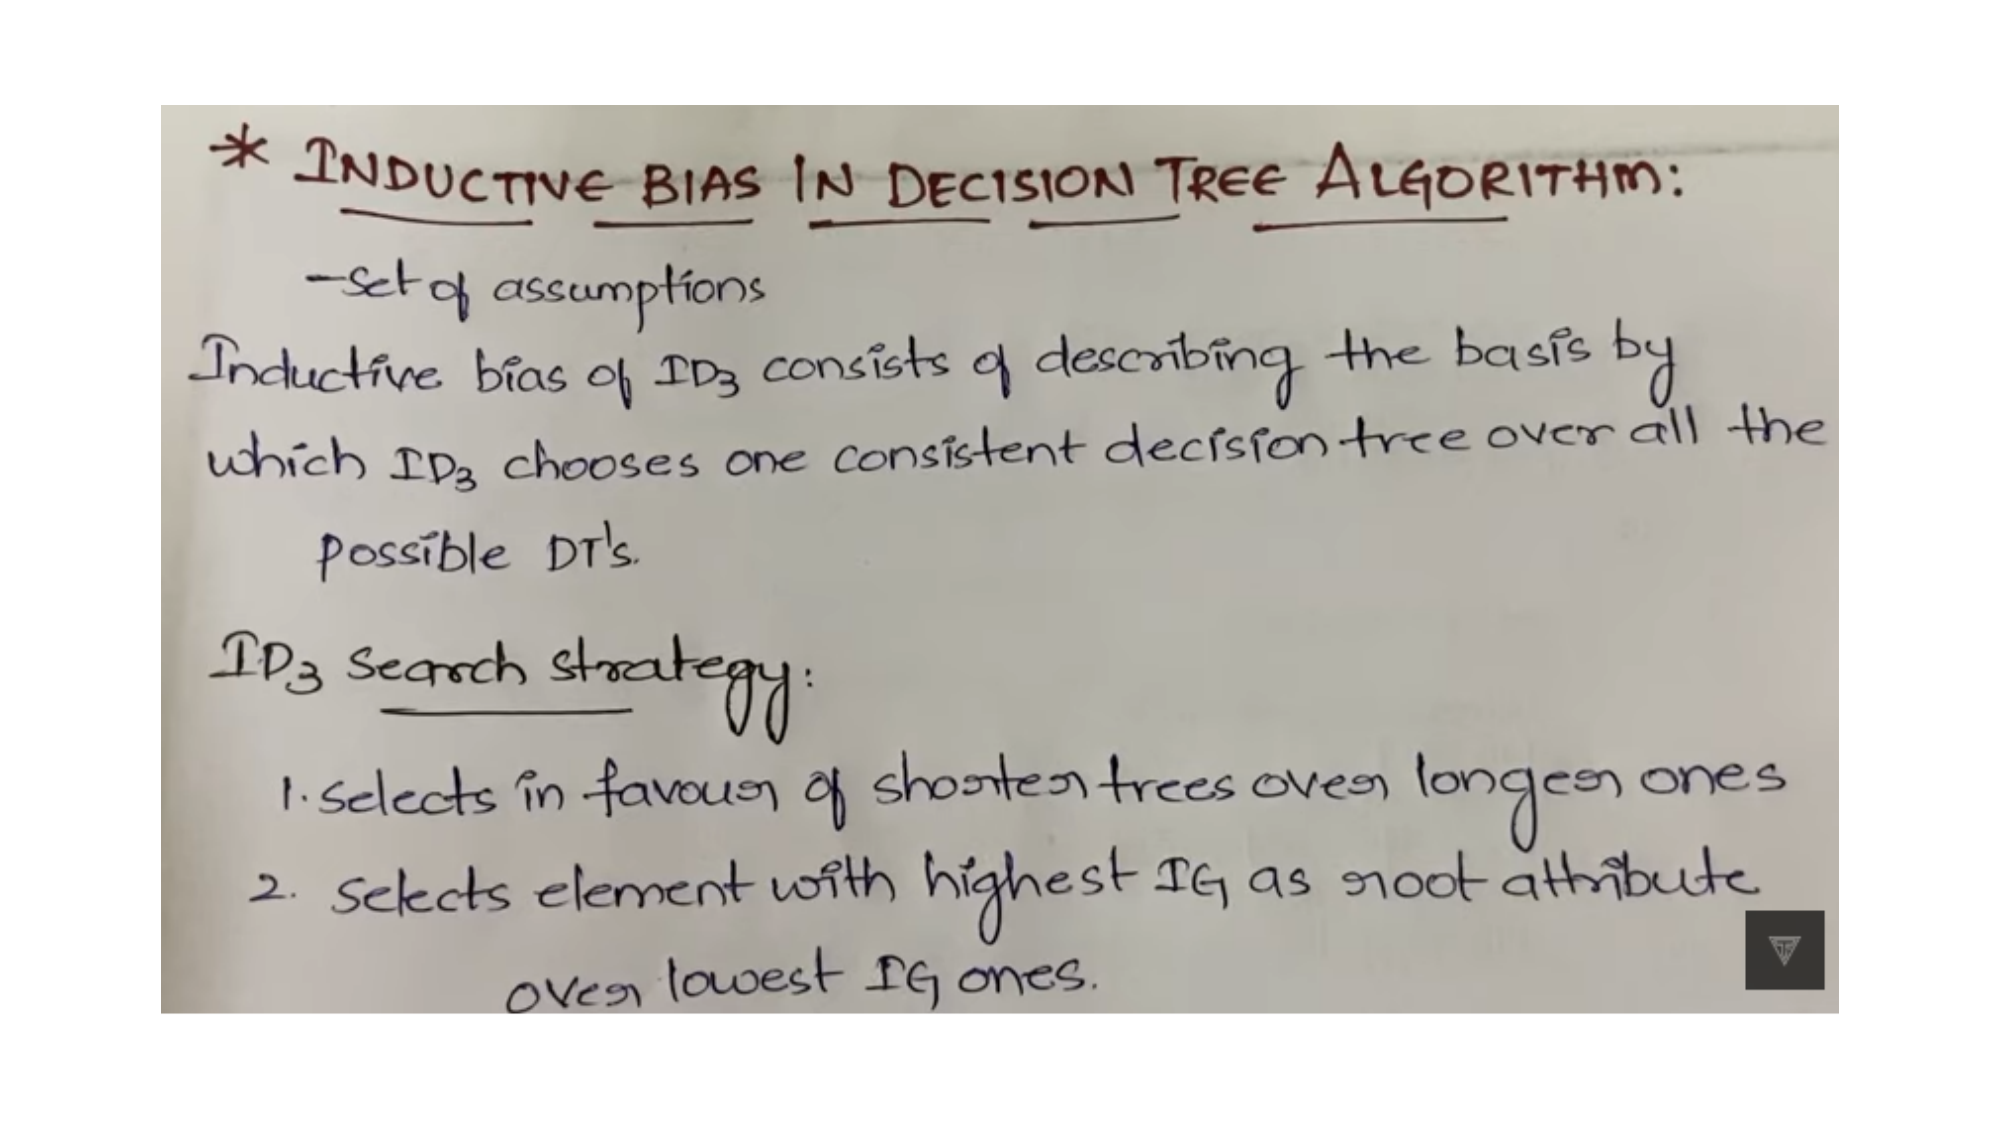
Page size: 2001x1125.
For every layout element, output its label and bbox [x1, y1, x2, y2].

list [161, 105, 1839, 1020]
